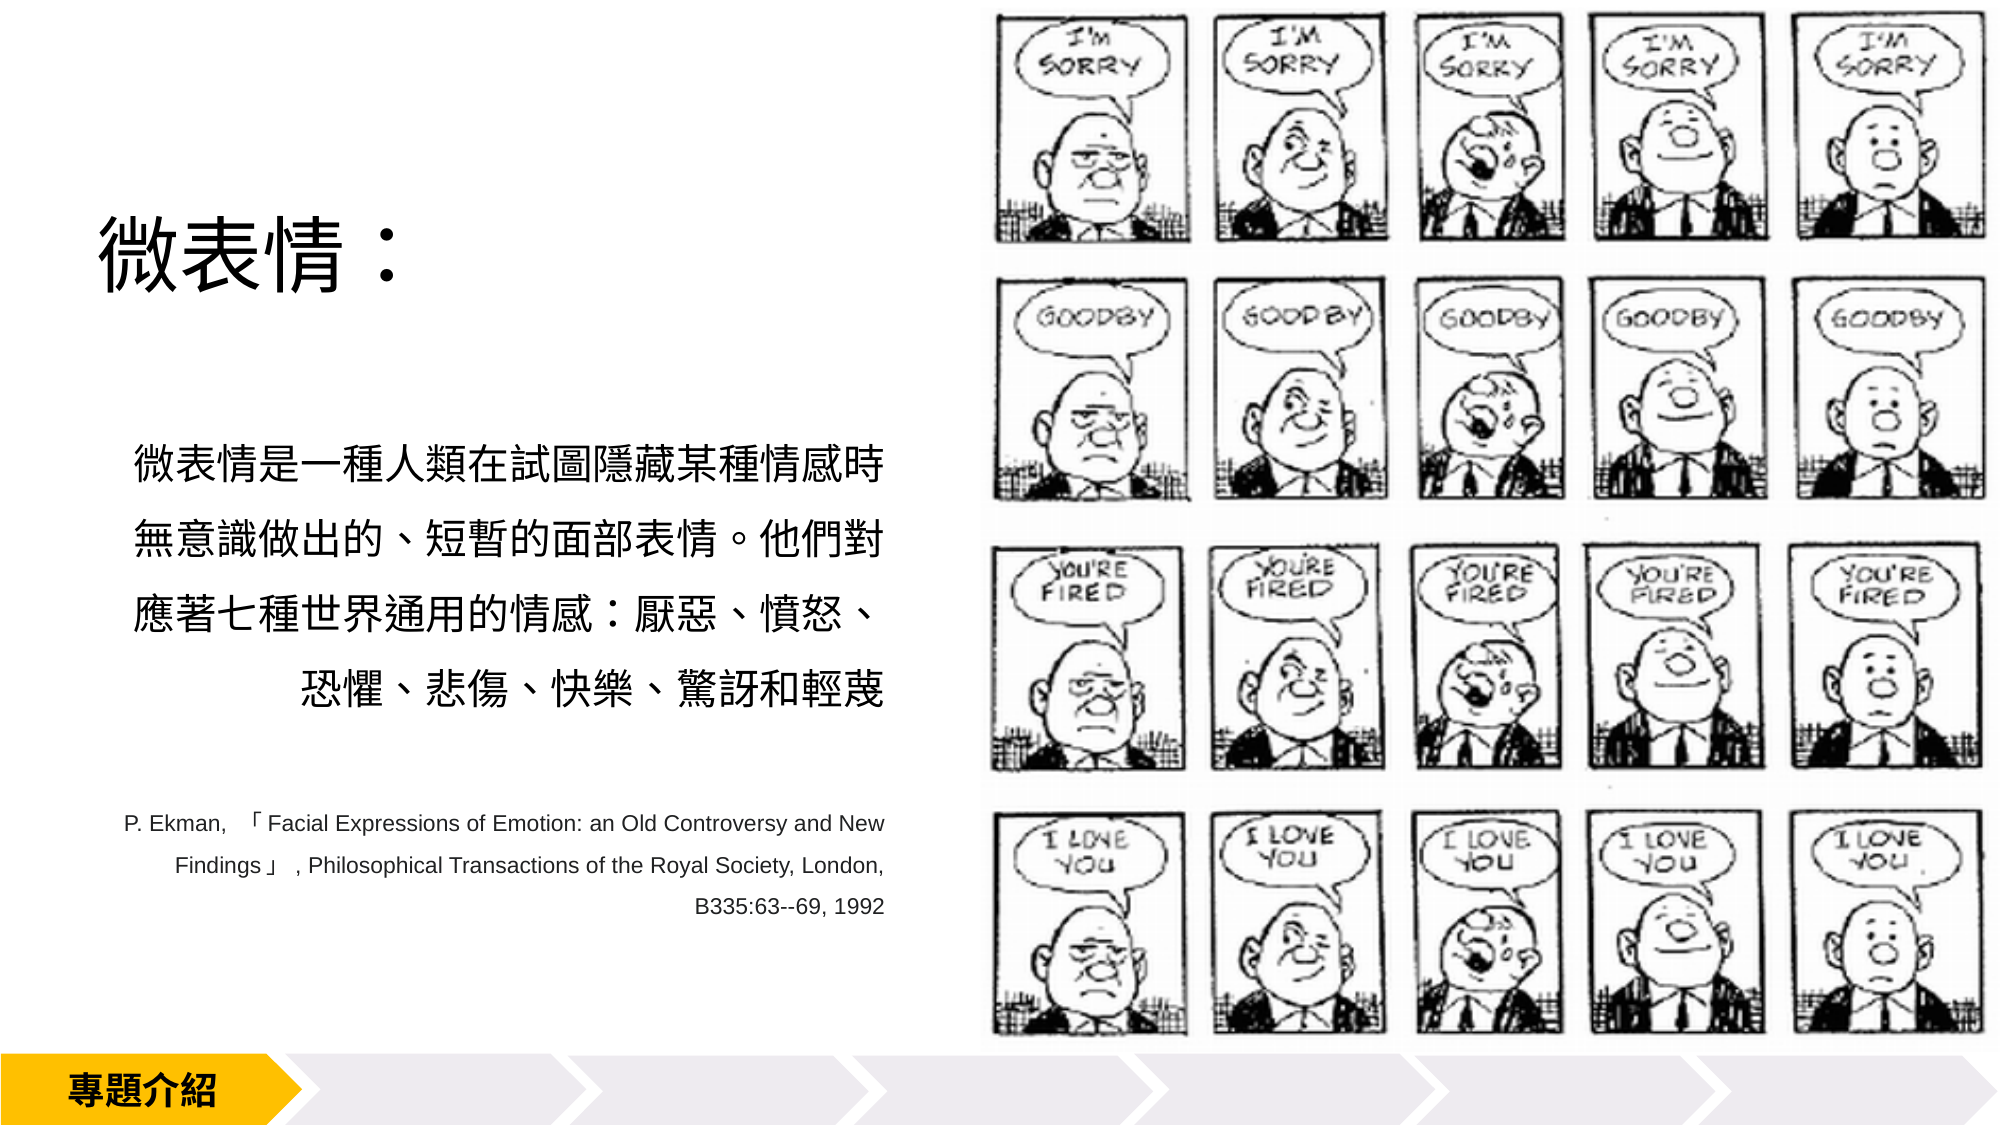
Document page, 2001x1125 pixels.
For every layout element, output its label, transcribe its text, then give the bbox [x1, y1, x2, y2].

text_box 微表情： 微表情是一種人類在試圖隱藏某種情感時無意識做出的、短暫的面部表情。他們對應著七種世界通用的情感：厭惡、憤怒、恐懼、悲傷、快樂、驚訝和輕蔑 P. Ekman, 「Facial Expressions of Emotion: an Old Controversy and New Findings」, Philosophical Transactions of the Royal Society, London, B335:63--69, 1992 [81, 145, 900, 906]
picture [980, 0, 2000, 1052]
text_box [0, 1053, 1998, 1125]
